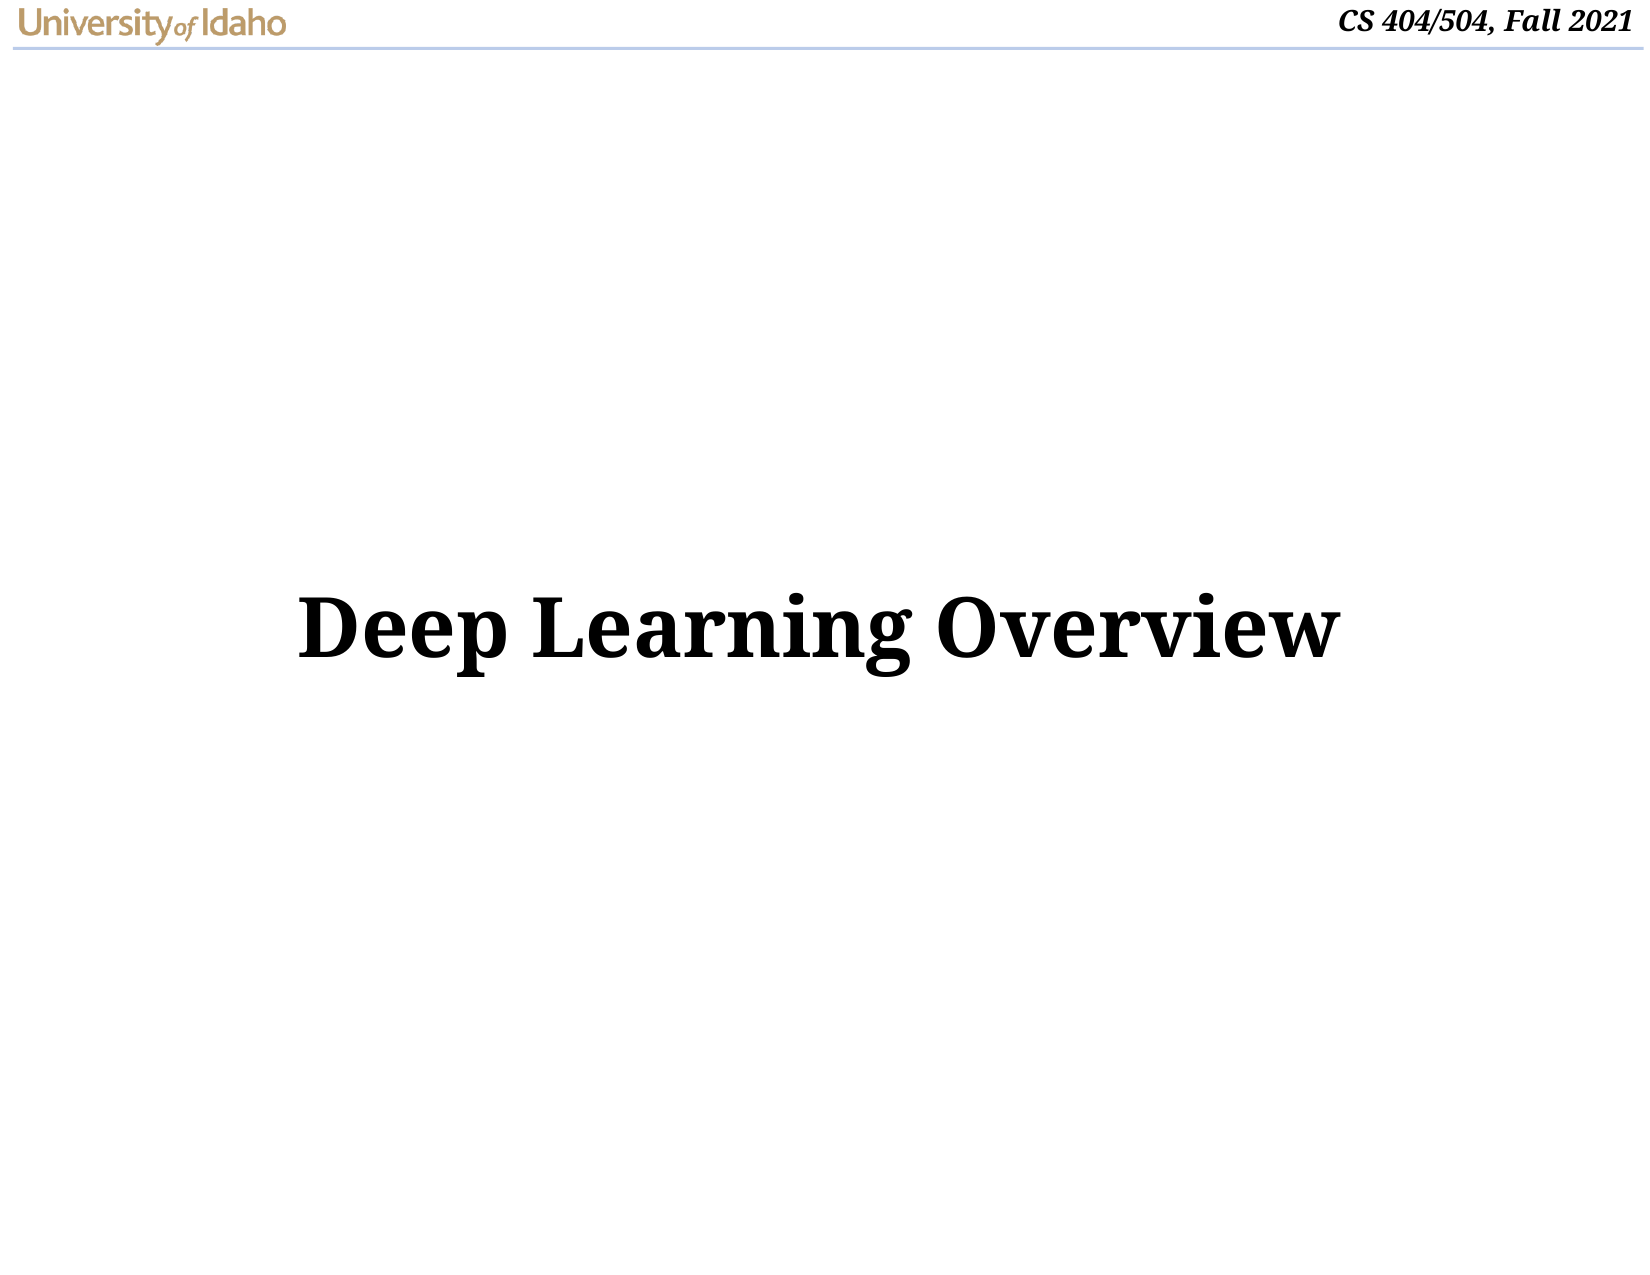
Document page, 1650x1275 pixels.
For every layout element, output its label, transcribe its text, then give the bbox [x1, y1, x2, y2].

list Deep Learning Overview [69, 566, 1570, 862]
picture [19, 8, 286, 46]
